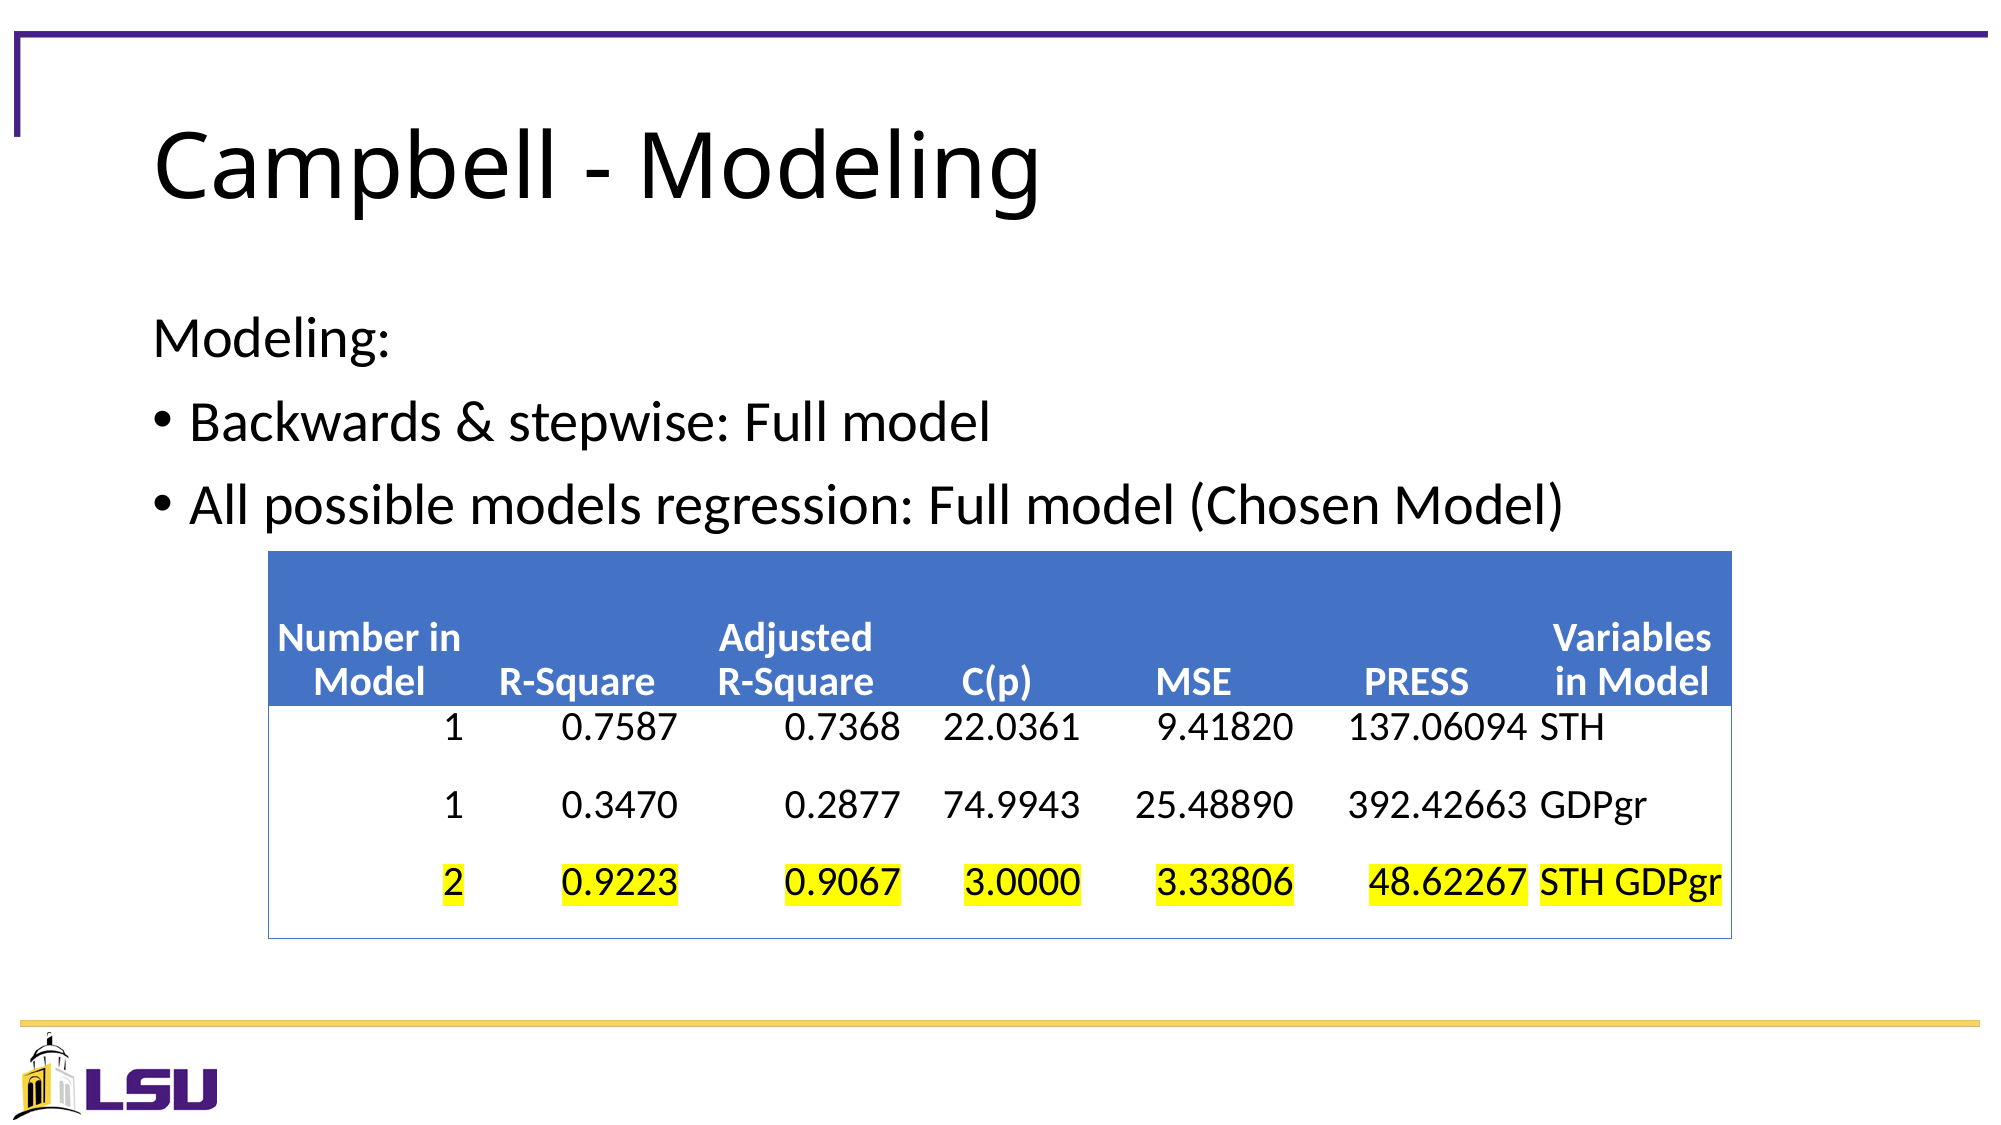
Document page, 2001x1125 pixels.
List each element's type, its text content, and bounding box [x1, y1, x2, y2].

table_cell STH [1534, 706, 1731, 784]
table_cell 0.9223 [470, 861, 685, 938]
table_header Number in Model [269, 552, 470, 706]
table_header PRESS [1300, 552, 1534, 706]
table_cell 392.42663 [1300, 784, 1534, 861]
table_cell 137.06094 [1300, 706, 1534, 784]
table_header C(p) [908, 552, 1087, 706]
table_cell 0.2877 [685, 784, 908, 861]
table_cell 25.48890 [1087, 784, 1300, 861]
table_cell 1 [269, 784, 470, 861]
table_cell 0.7368 [685, 706, 908, 784]
table_cell 0.7587 [470, 706, 685, 784]
table_cell 3.0000 [908, 861, 1087, 938]
table_cell 2 [269, 861, 470, 938]
table_cell 3.33806 [1087, 861, 1300, 938]
table_header R-Square [470, 552, 685, 706]
table_header Adjusted R-Square [685, 552, 908, 706]
table_cell 22.0361 [908, 706, 1087, 784]
table_cell 0.9067 [685, 861, 908, 938]
table_cell 0.3470 [470, 784, 685, 861]
table_header MSE [1087, 552, 1300, 706]
picture [19, 1019, 1981, 1028]
table_header Variables in Model [1534, 552, 1731, 706]
table_cell 1 [269, 706, 470, 784]
table_cell 48.62267 [1300, 861, 1534, 938]
picture [13, 30, 1989, 138]
table_cell STH GDPgr [1534, 861, 1731, 938]
title Campbell - Modeling [137, 59, 1863, 278]
table_cell 74.9943 [908, 784, 1087, 861]
table_cell 9.41820 [1087, 706, 1300, 784]
picture [13, 1032, 217, 1120]
table_cell GDPgr [1534, 784, 1731, 861]
list Modeling: Backwards & stepwise: Full model All possible models regression: Full model (Chosen Model) [137, 299, 1863, 1014]
